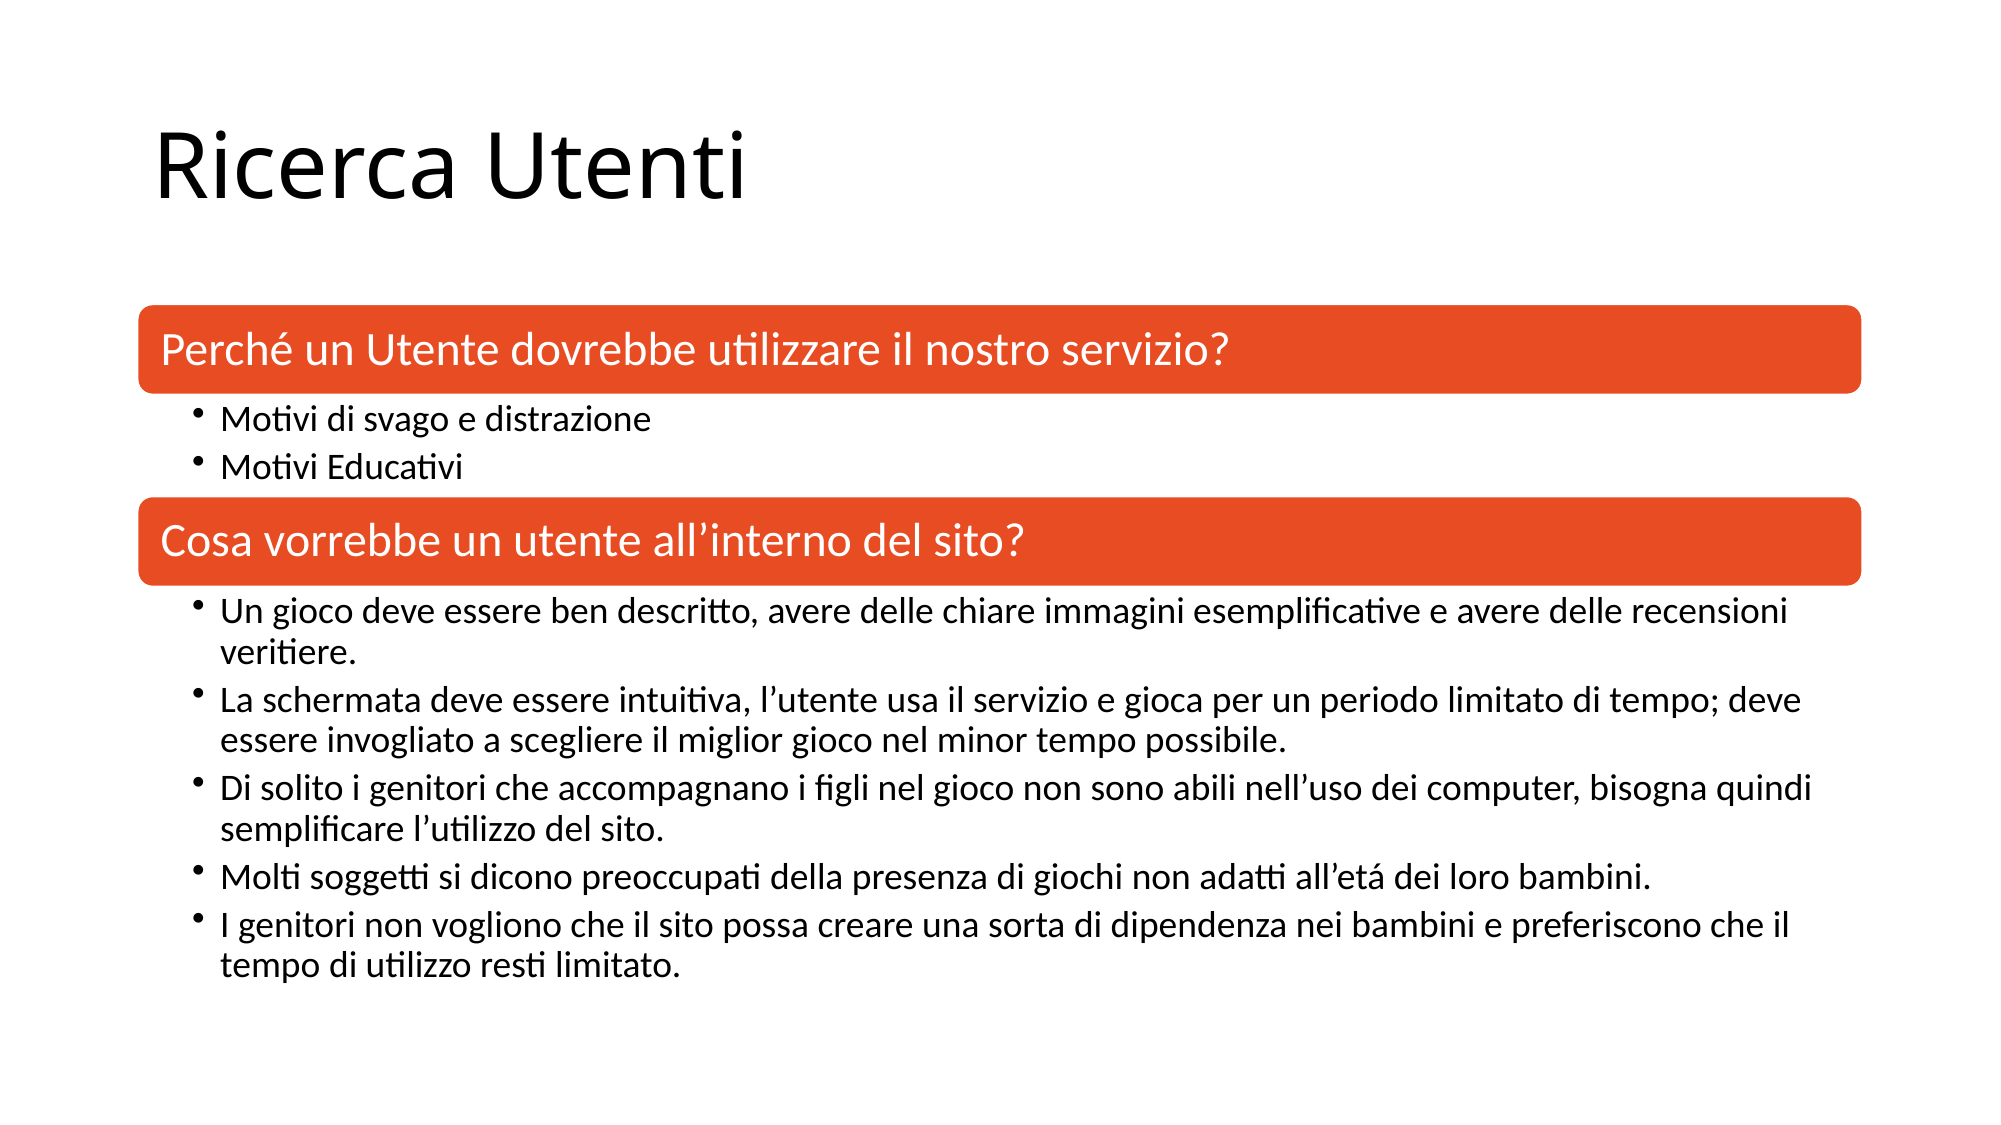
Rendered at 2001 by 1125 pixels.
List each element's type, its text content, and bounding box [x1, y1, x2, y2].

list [137, 299, 1863, 1014]
title Ricerca Utenti [137, 59, 1863, 278]
